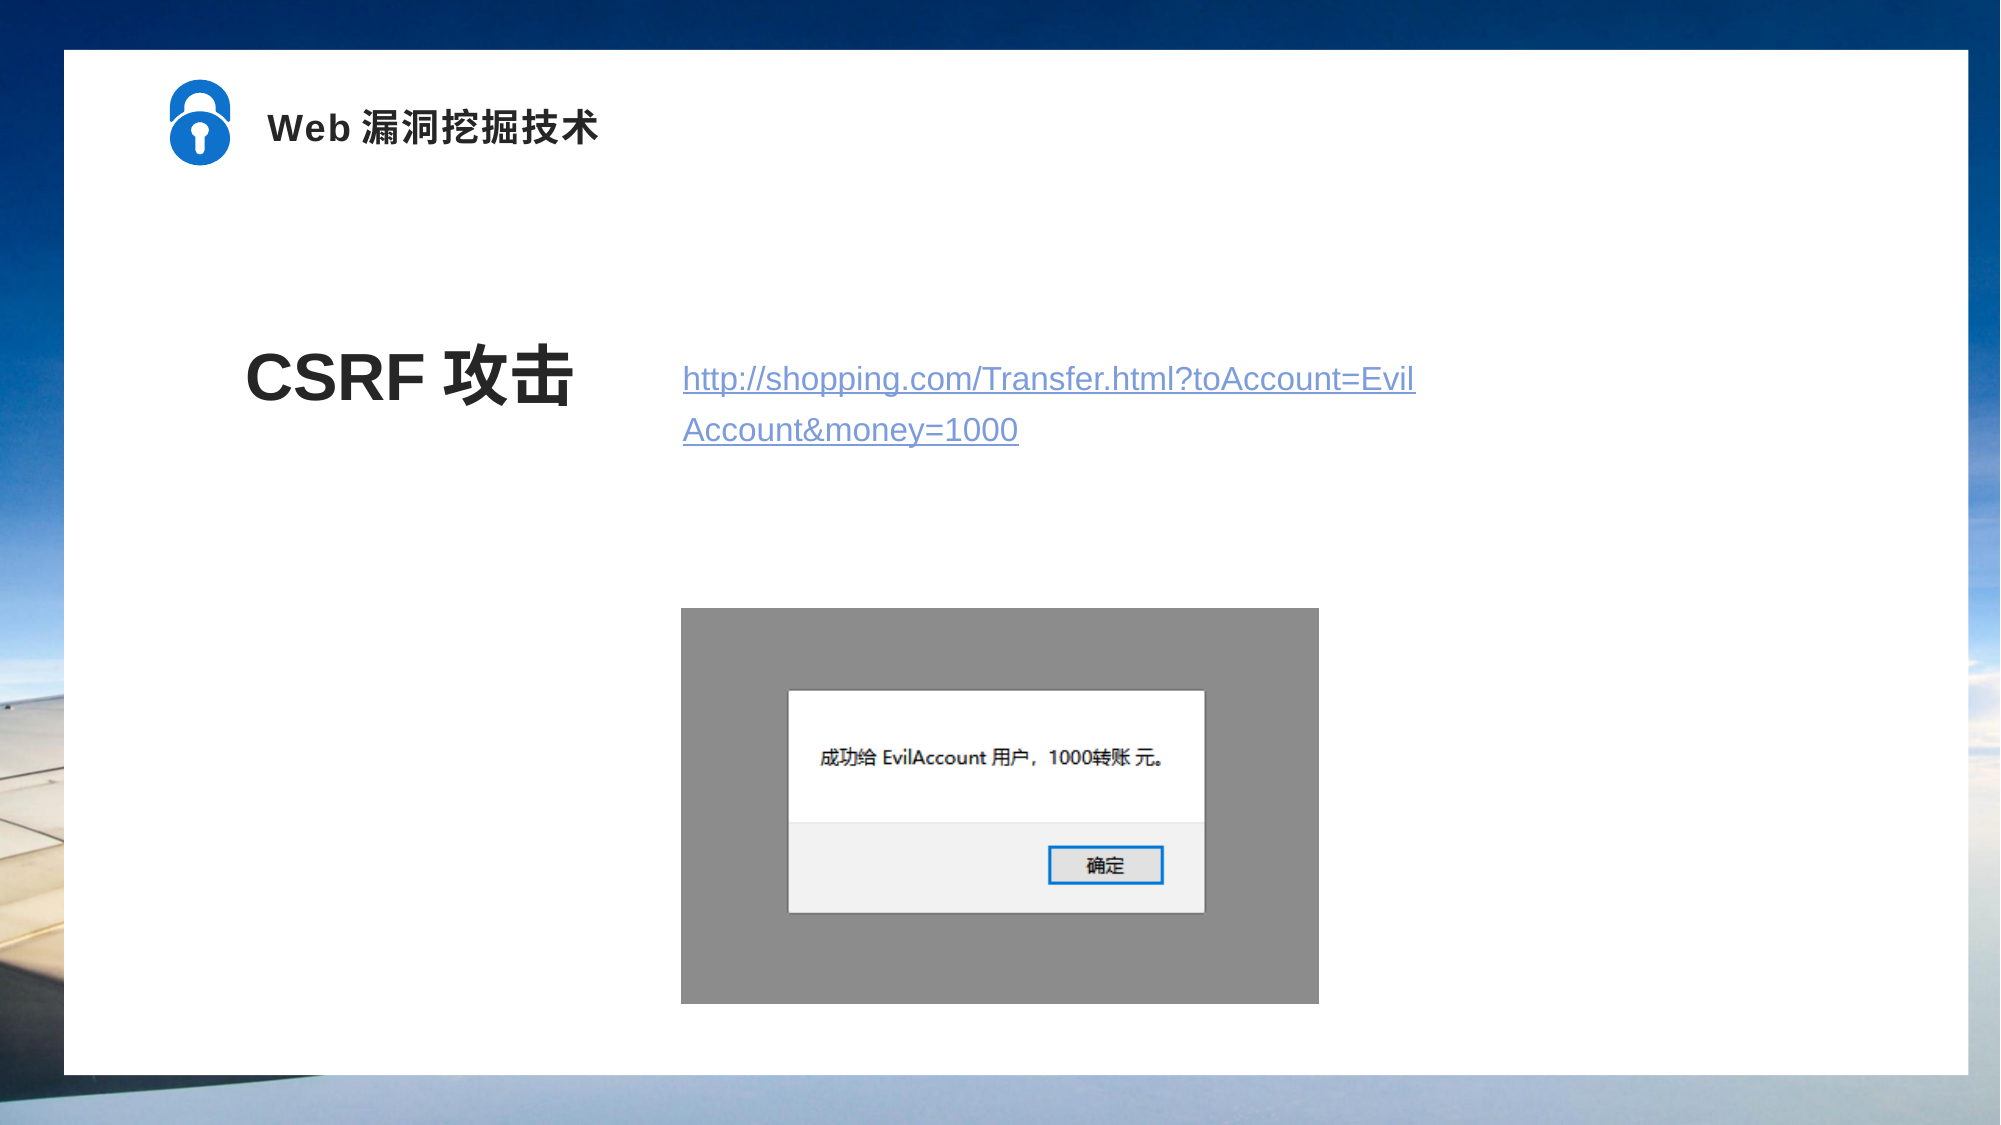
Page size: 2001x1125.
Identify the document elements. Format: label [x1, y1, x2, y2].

picture [0, 0, 2000, 1125]
text_box [169, 79, 231, 166]
